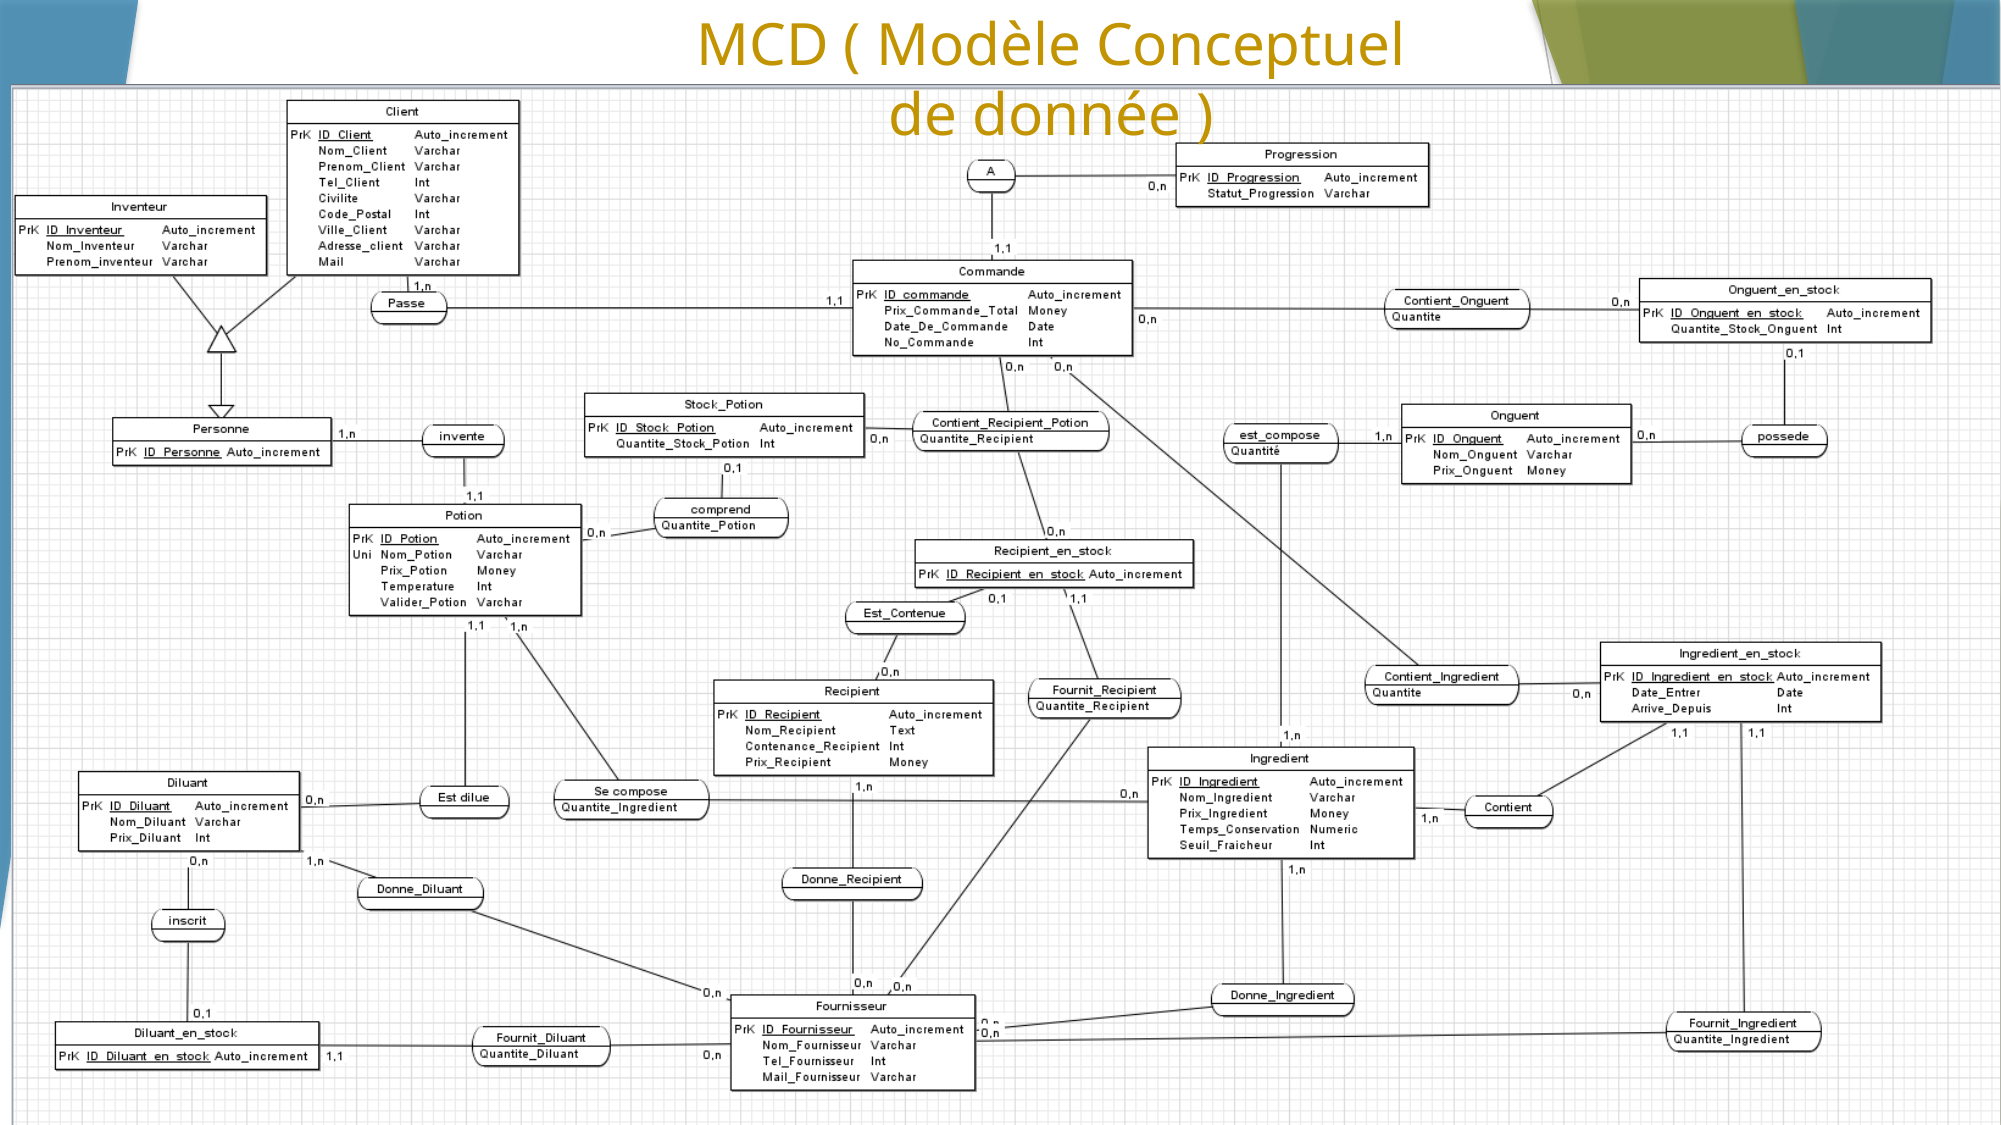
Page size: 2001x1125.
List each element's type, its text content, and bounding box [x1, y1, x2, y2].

picture [10, 84, 2000, 1125]
text_box MCD ( Modèle Conceptuel de donnée ) [653, 0, 1449, 82]
